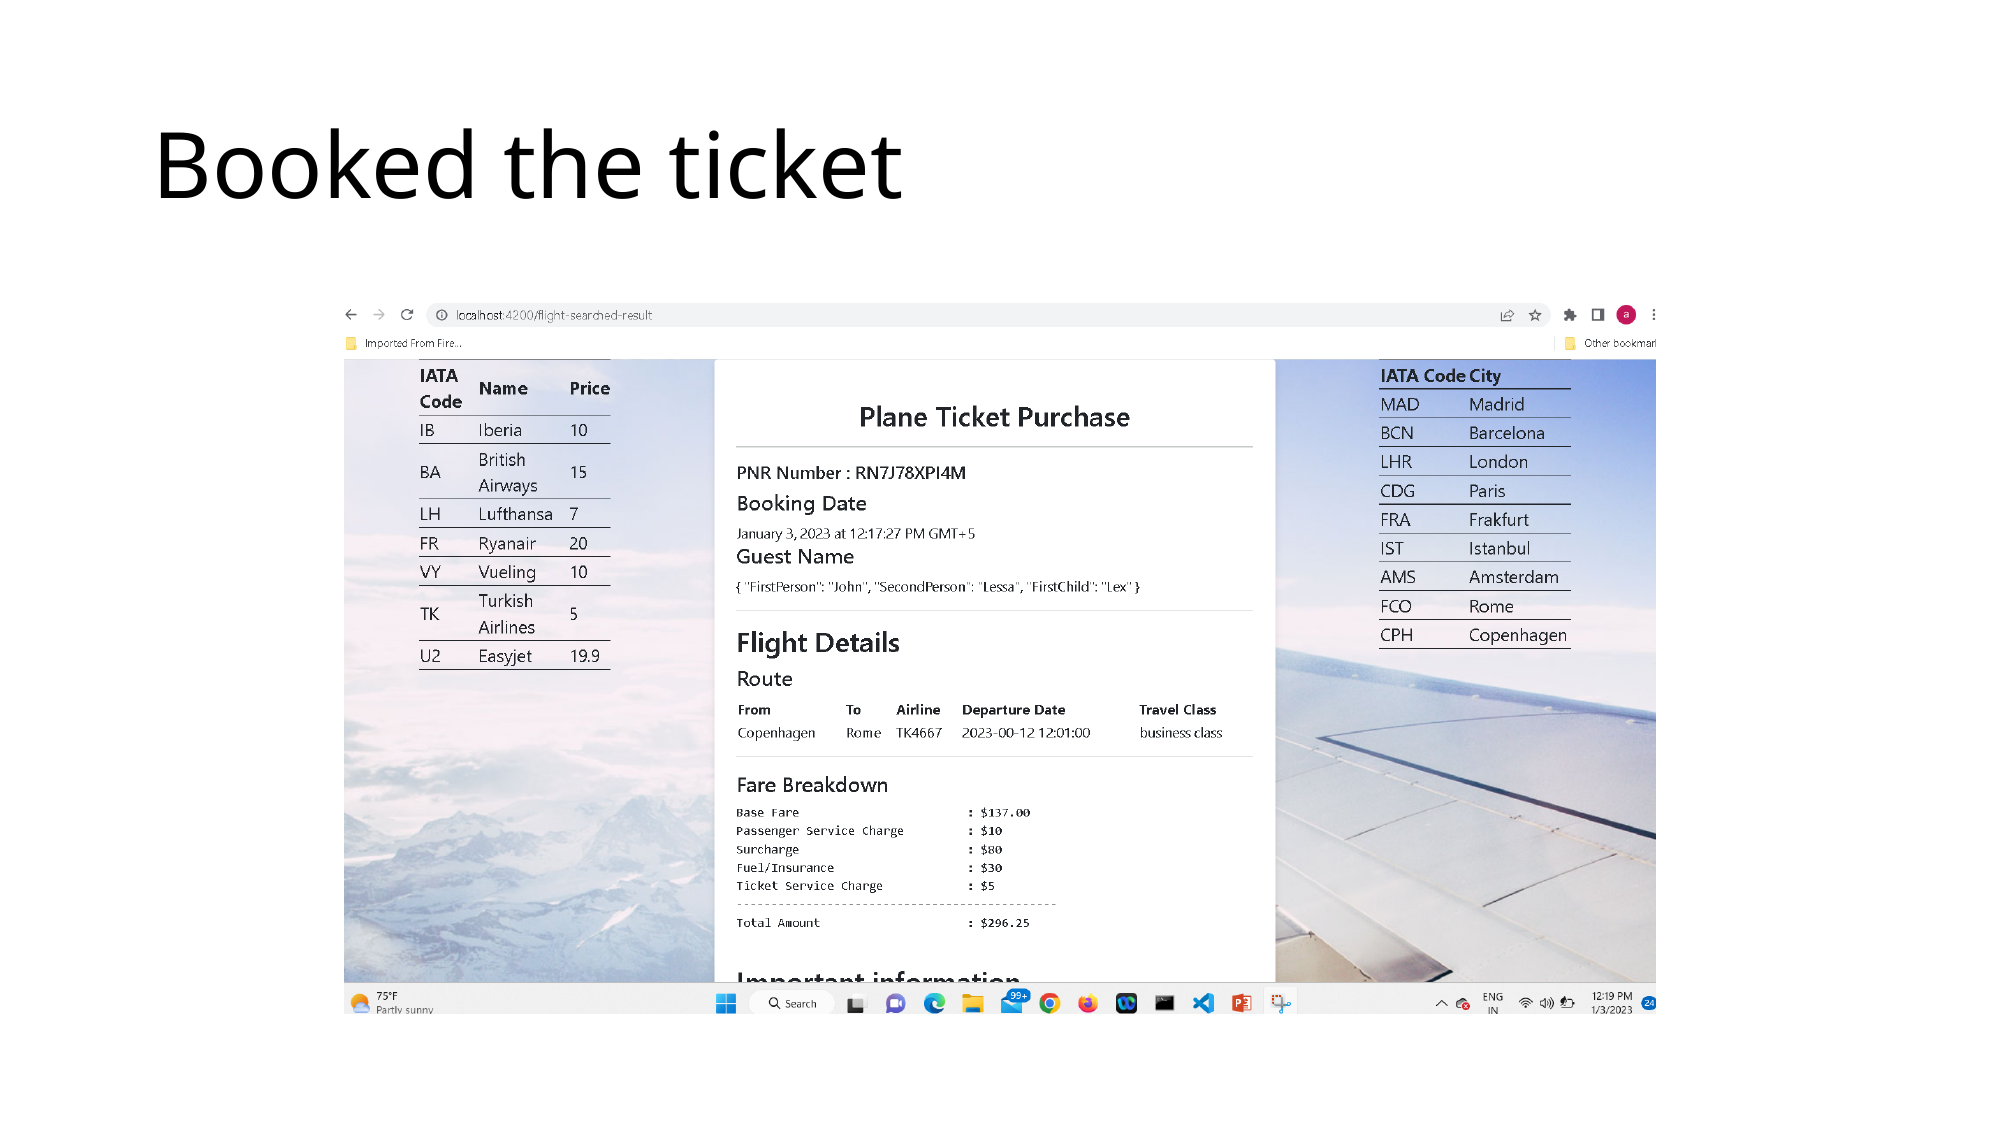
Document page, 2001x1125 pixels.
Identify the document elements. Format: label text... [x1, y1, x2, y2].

title Booked the ticket [137, 59, 1863, 278]
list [344, 299, 1656, 1014]
